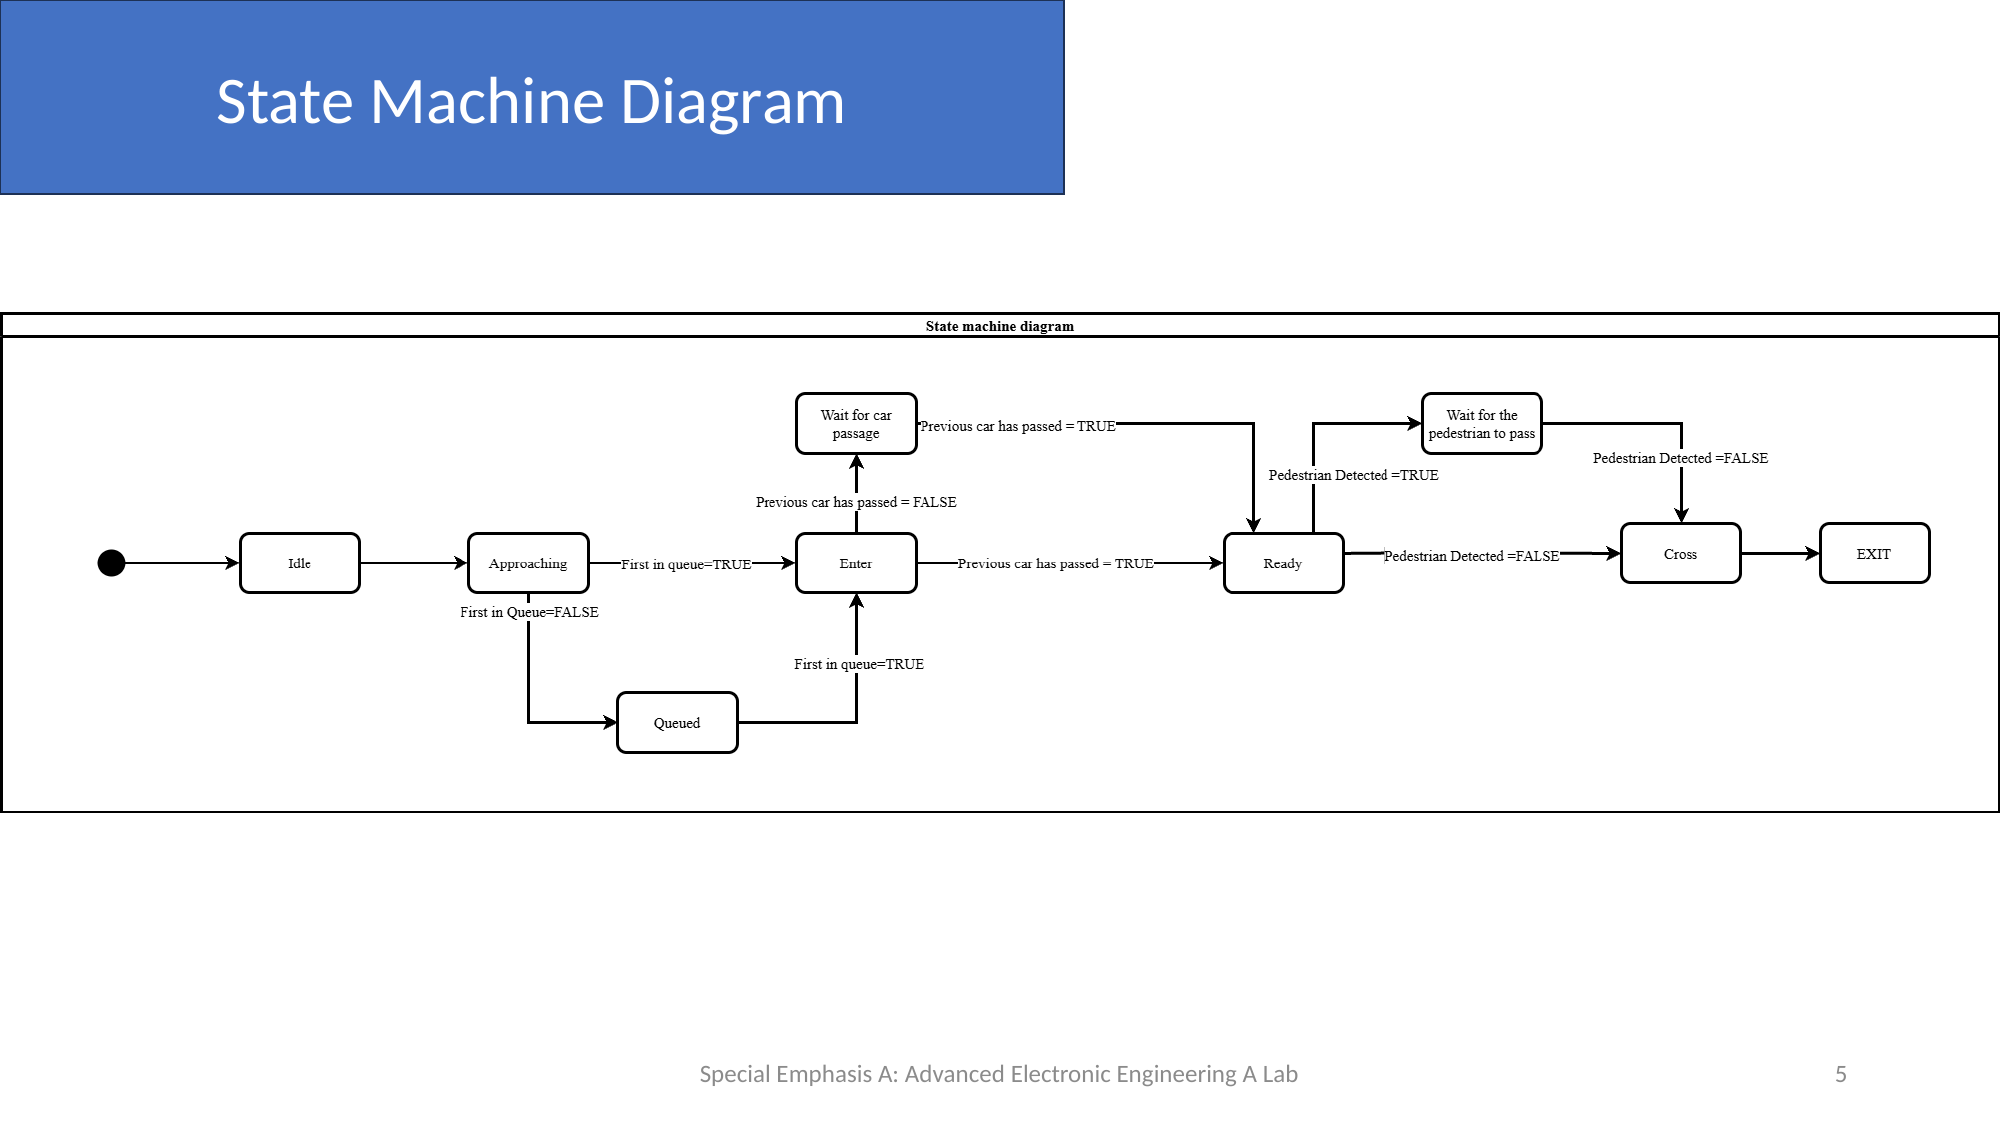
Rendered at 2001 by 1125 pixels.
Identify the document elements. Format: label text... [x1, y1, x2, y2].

footer Special Emphasis A: Advanced Electronic Engineering A Lab [662, 1042, 1338, 1103]
slide_number 5 [1412, 1042, 1863, 1103]
picture [0, 312, 2000, 813]
text_box State Machine Diagram [0, 0, 1065, 195]
